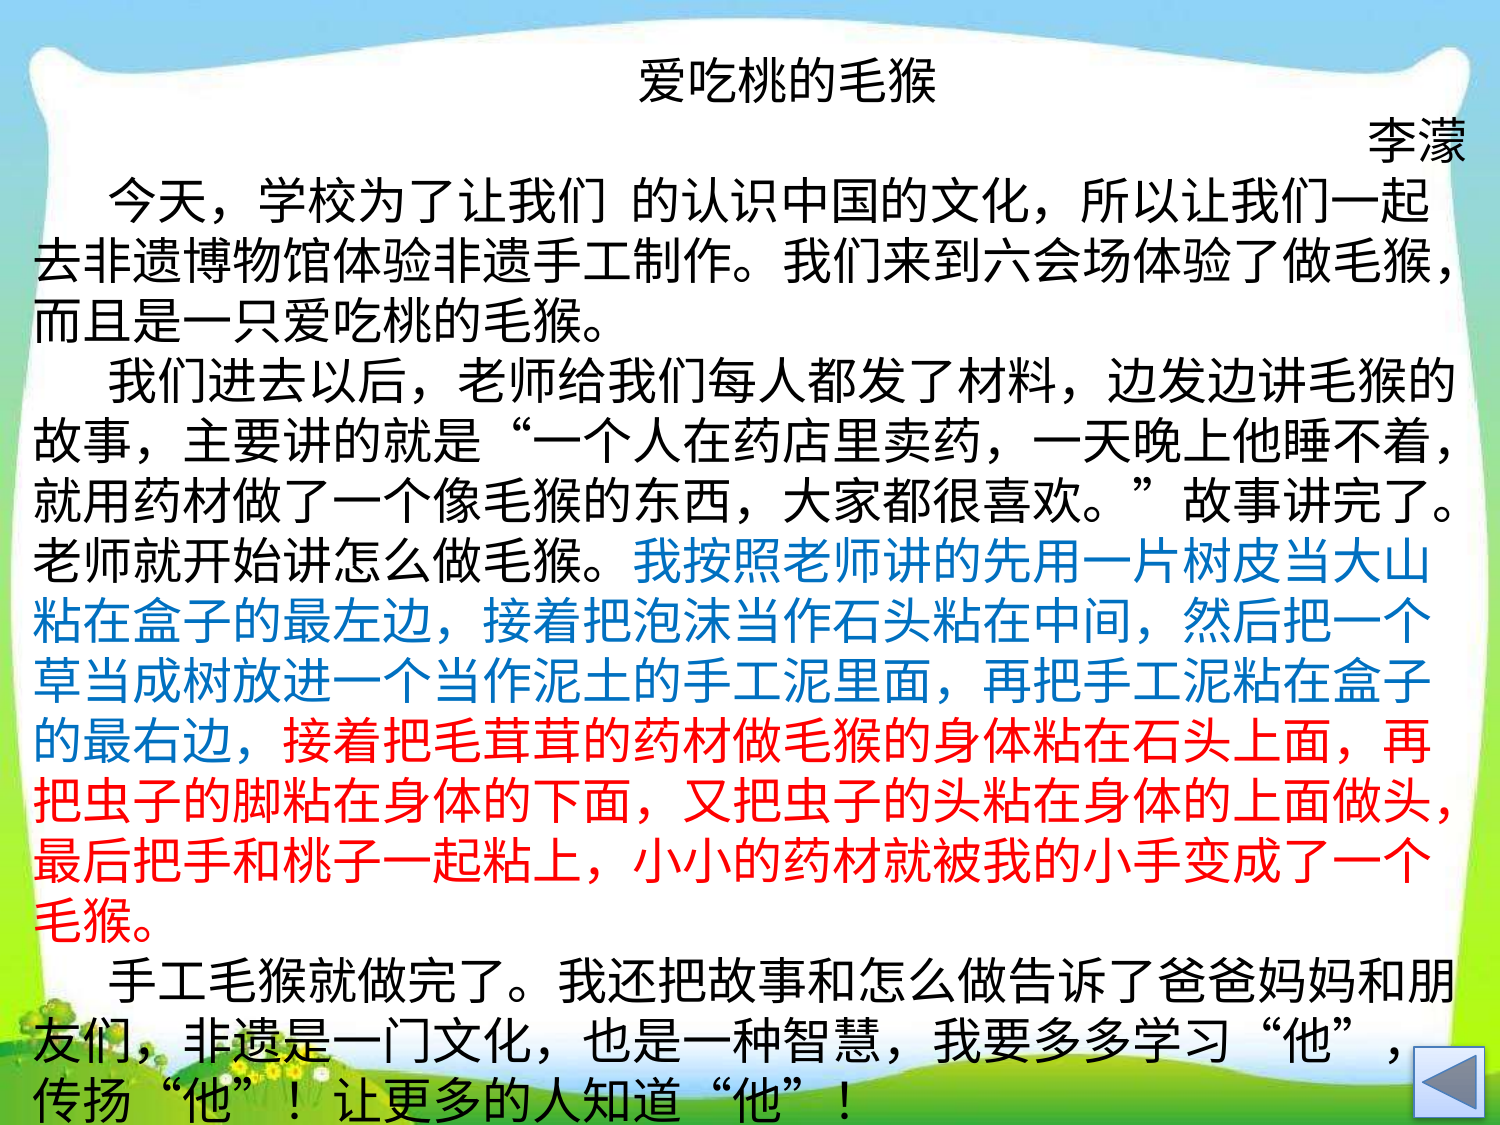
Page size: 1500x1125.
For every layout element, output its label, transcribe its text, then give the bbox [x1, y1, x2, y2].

picture [0, 0, 1500, 1125]
text_box [1413, 1046, 1485, 1118]
text_box 爱吃桃的毛猴 李濛 今天，学校为了让我们 的认识中国的文化，所以让我们一起去非遗博物馆体验非遗手工制作。我们来到六会场体验了做毛猴，而且是一只爱吃桃的毛猴。 我们进去以后，老师给我们每人都发了材料，边发边讲毛猴的故事，主要讲的就是“一个人在药店里卖药，一天晚上他睡不着，就用药材做了一个像毛猴的东西，大家都很喜欢。”故事讲完了。老师就开始讲怎么做毛猴。我按照老师讲的先用一片树皮当大山粘在盒子的最左边，接着把泡沫当作石头粘在中间，然后把一个草当成树放进一个当作泥土的手工泥里面，再把手工泥粘在盒子的最右边，接着把毛茸茸的药材做毛猴的身体粘在石头上面，再把虫子的脚粘在身体的下面，又把虫子的头粘在身体的上面做头，最后把手和桃子一起粘上，小小的药材就被我的小手变成了一个毛猴。 手工毛猴就做完了。我还把故事和怎么做告诉了爸爸妈妈和朋友们，非遗是一门文化，也是一种智慧，我要多多学习“他”，传扬“他”！让更多的人知道“他”！ [17, 42, 1483, 1125]
